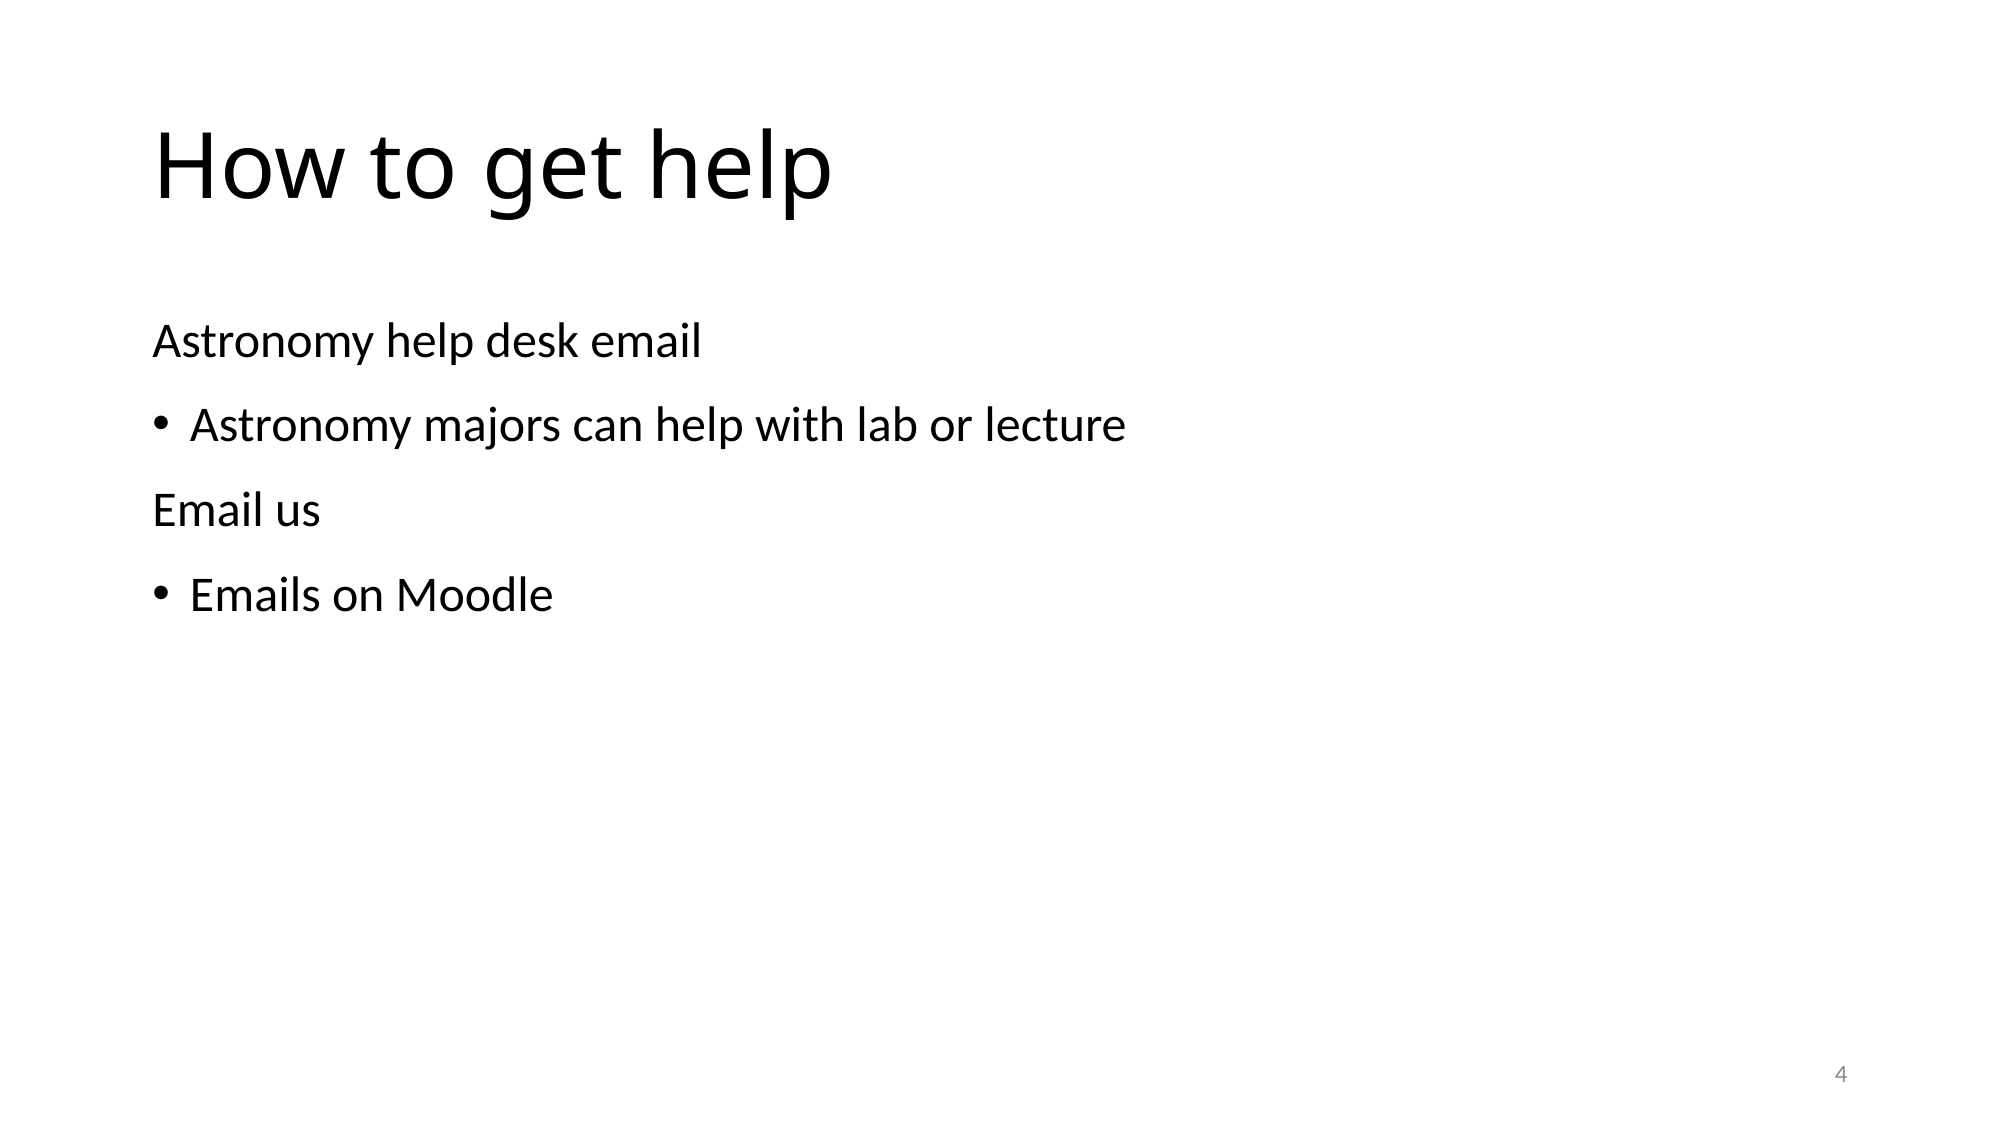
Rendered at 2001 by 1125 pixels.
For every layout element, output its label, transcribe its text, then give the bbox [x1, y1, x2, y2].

list Astronomy help desk email Astronomy majors can help with lab or lecture Email us Emails on Moodle [137, 299, 1863, 1014]
slide_number 3 [1412, 1042, 1863, 1103]
title How to get help [137, 59, 1863, 278]
